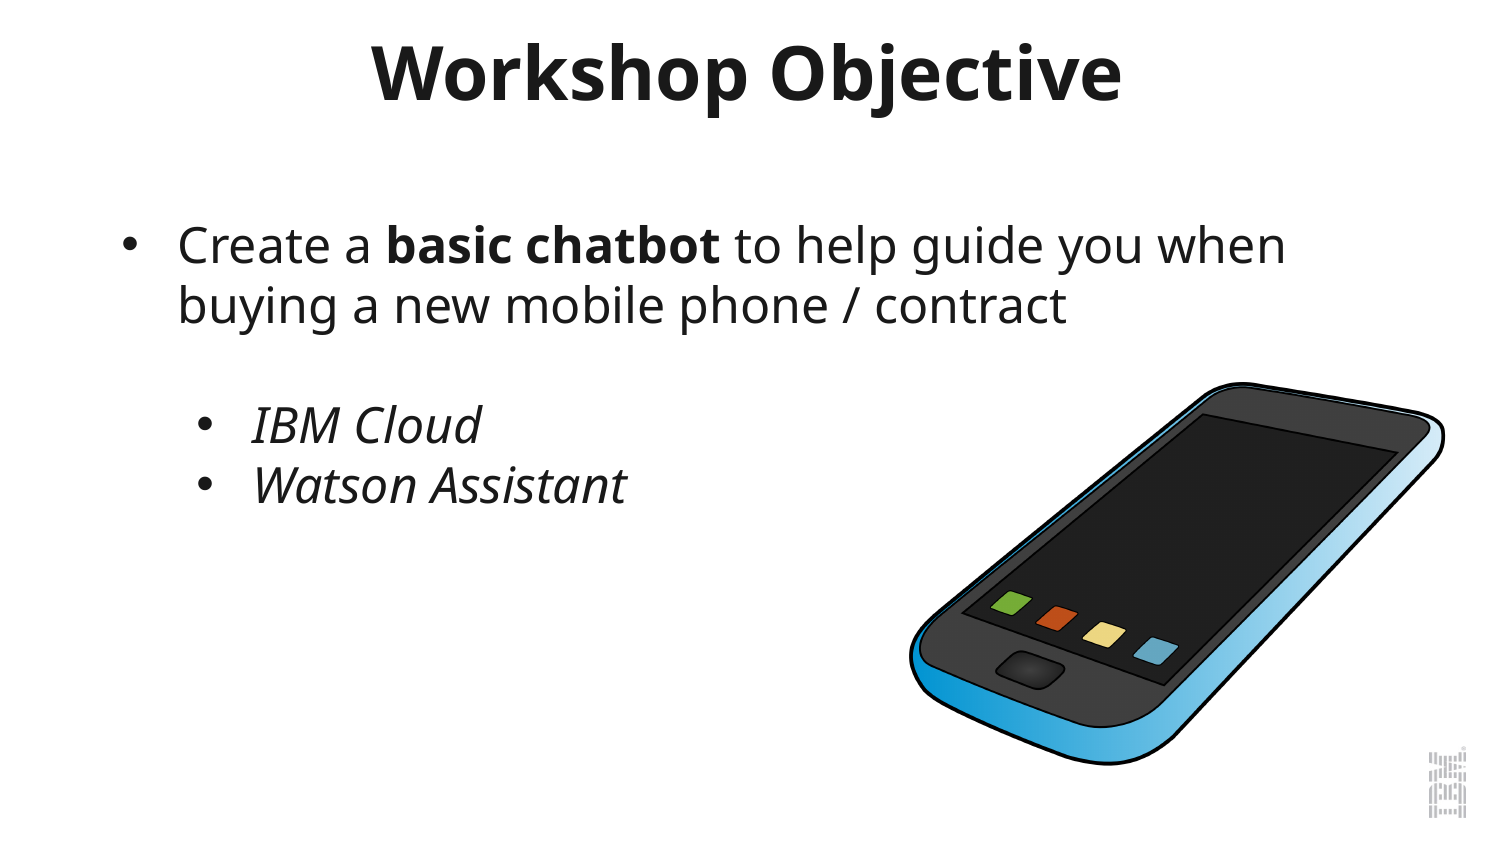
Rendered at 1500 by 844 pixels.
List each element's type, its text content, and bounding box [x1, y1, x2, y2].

picture [892, 364, 1475, 818]
text_box Workshop Objective [48, 28, 1448, 125]
text_box Create a basic chatbot to help guide you when buying a new mobile phone / contract IBM Cloud Watson Assistant [106, 205, 1336, 521]
